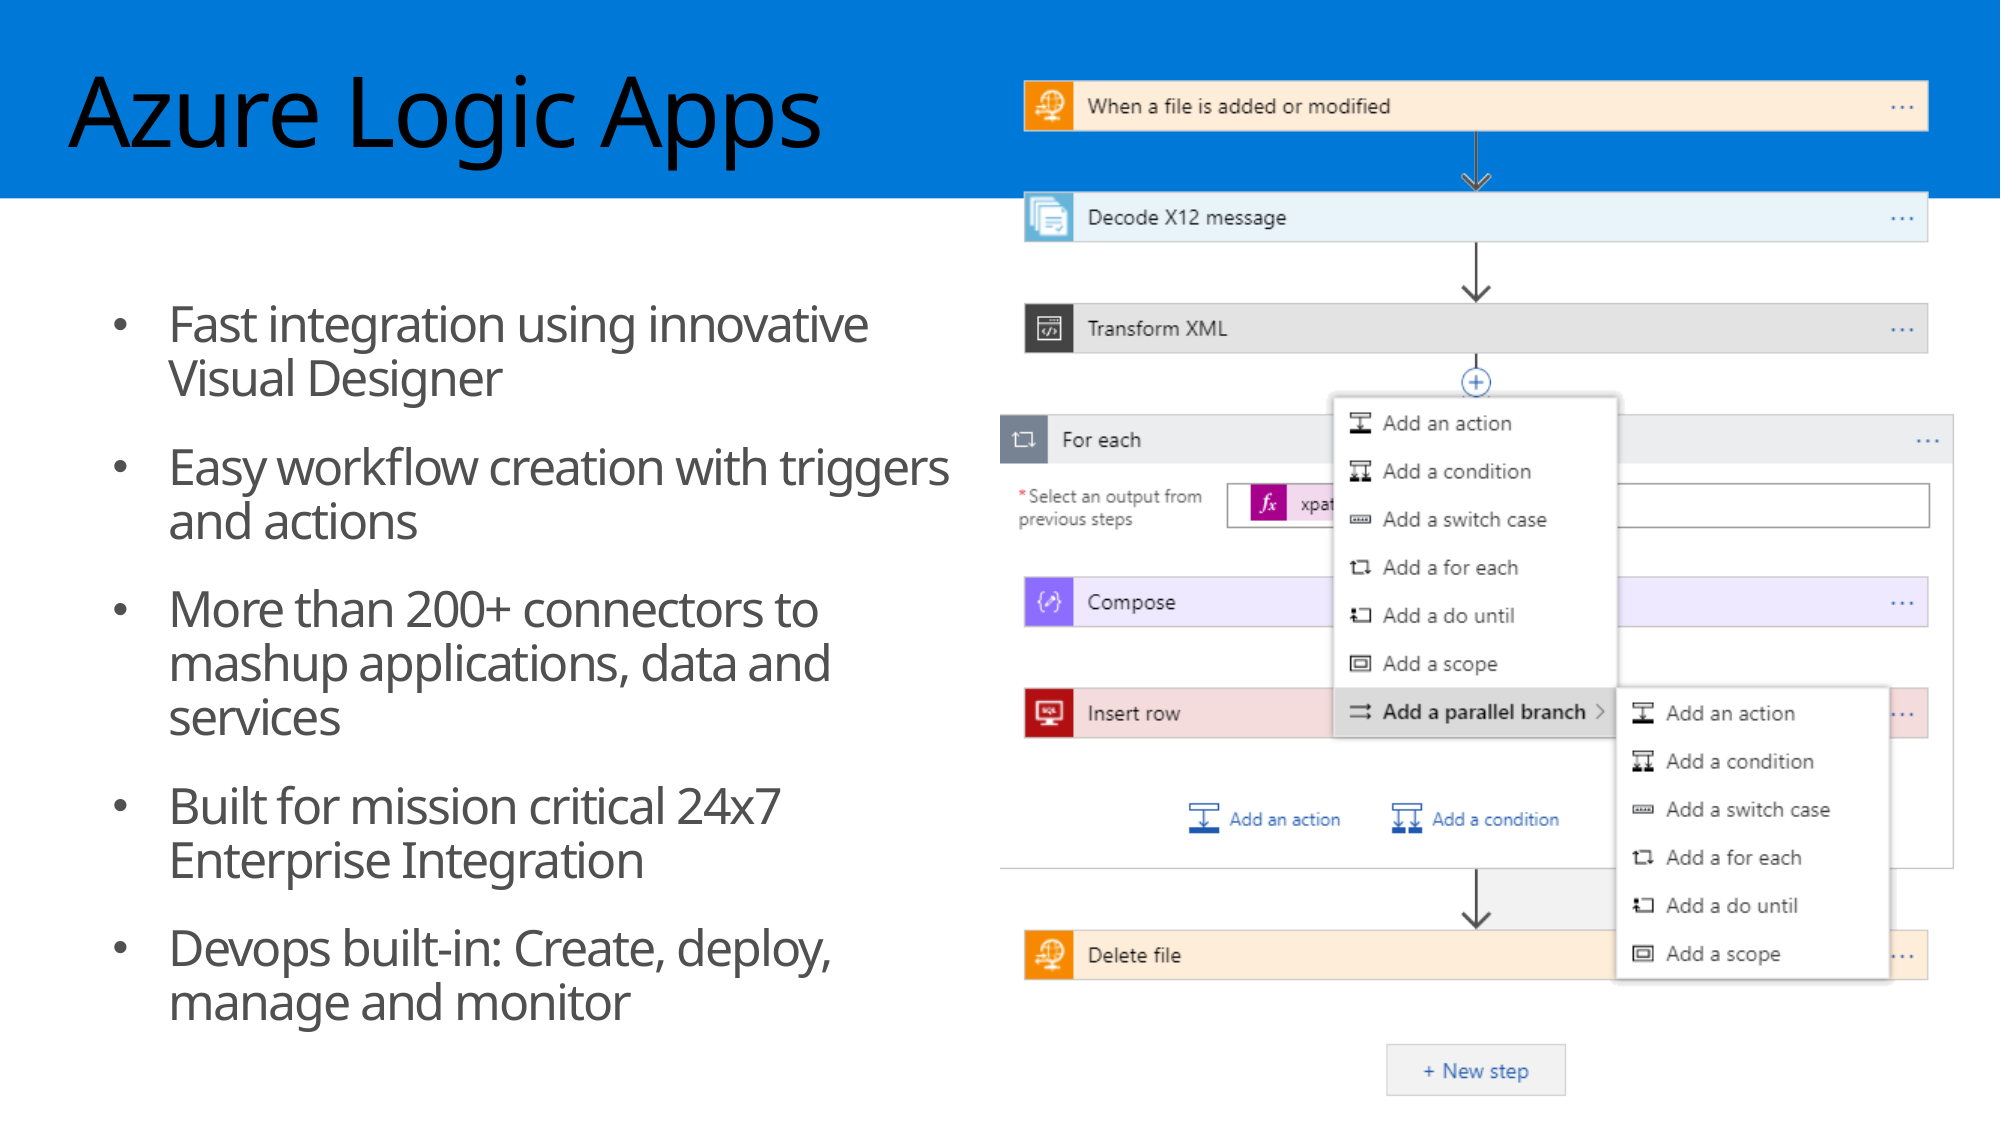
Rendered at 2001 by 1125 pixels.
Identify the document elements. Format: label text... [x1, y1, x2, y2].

picture [999, 46, 1974, 1125]
list Azure Logic Apps [44, 48, 999, 188]
text_box Fast integration using innovative Visual Designer Easy workflow creation with triggers and actions More than 200+ connectors to mashup applications, data and services Built for mission critical 24x7 Enterprise Integration Devops built-in: Create, deploy, manage and monitor [88, 284, 999, 1047]
